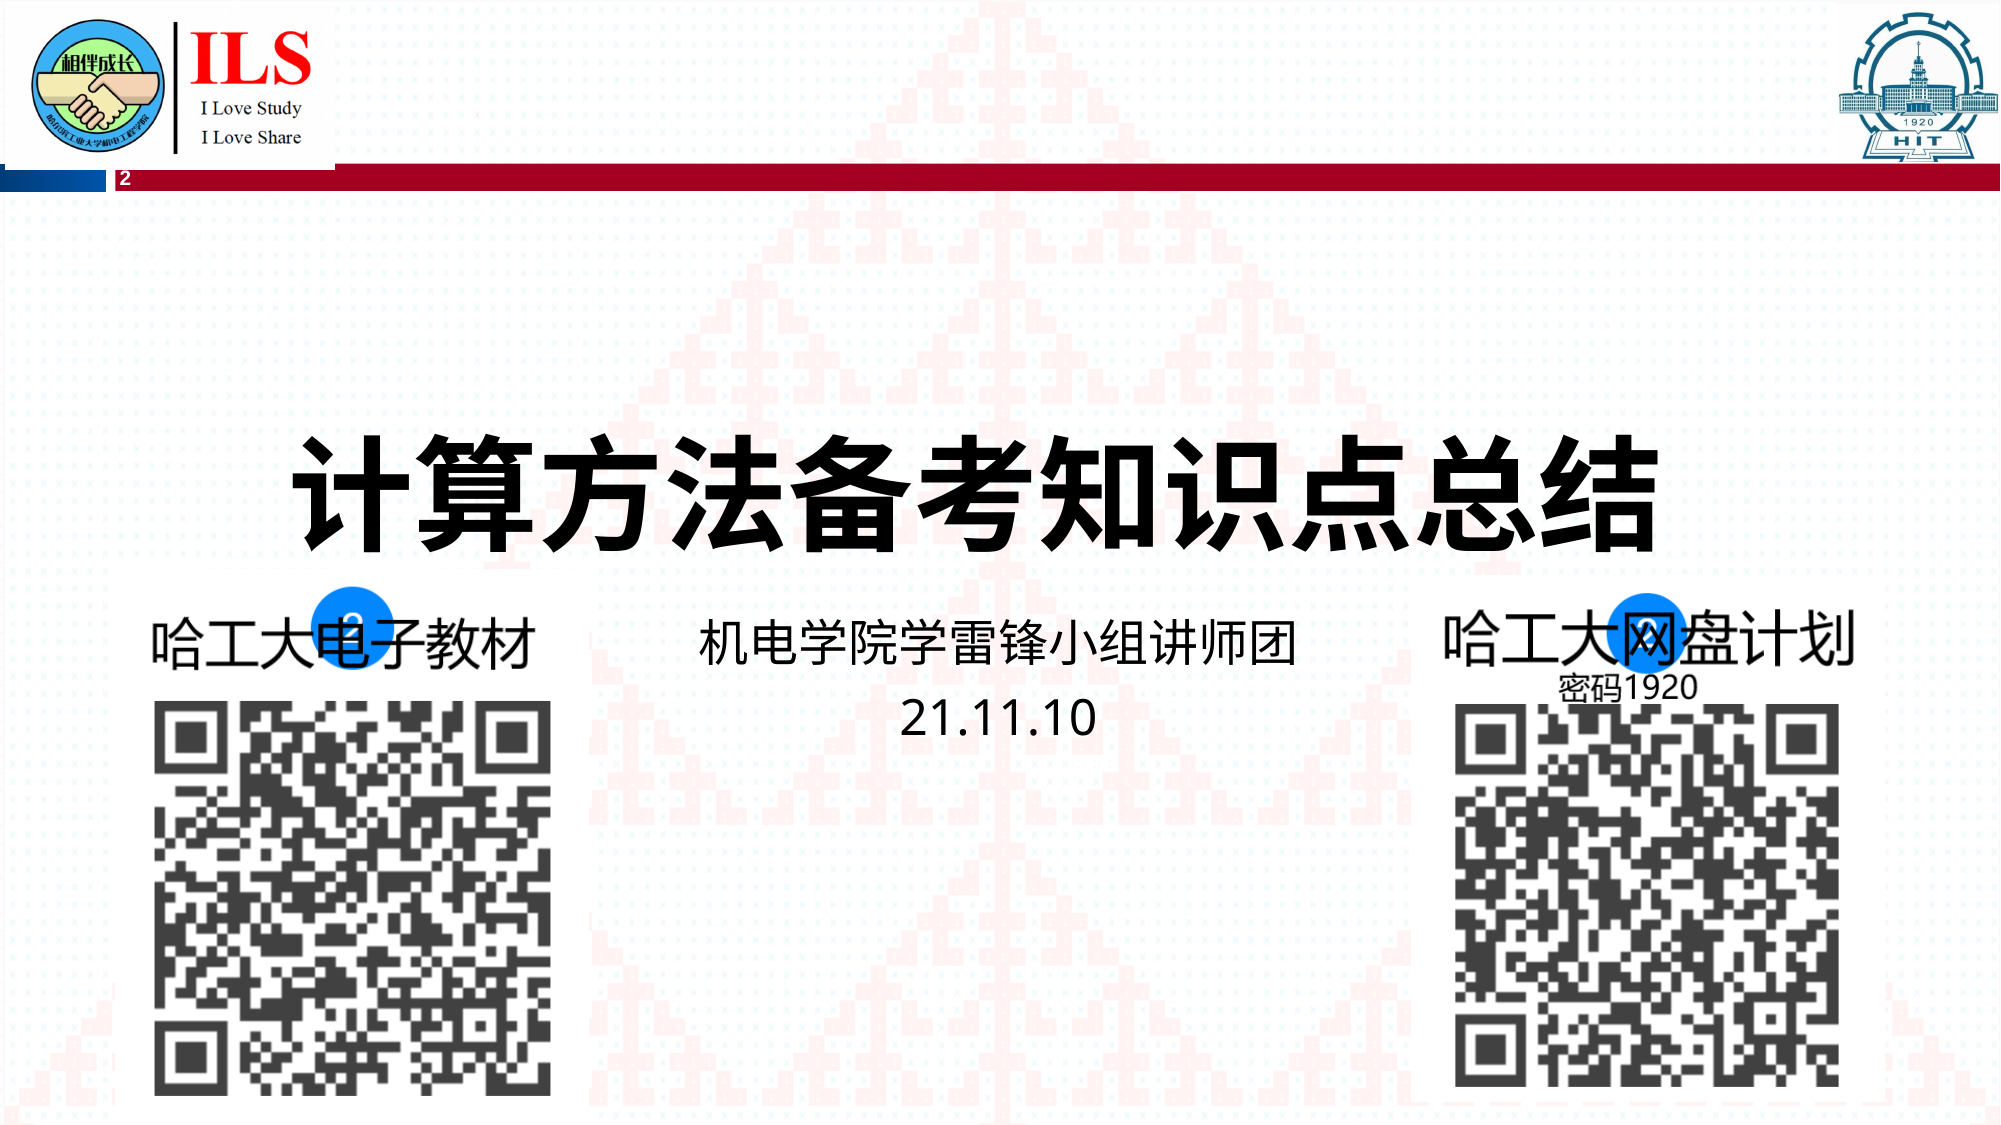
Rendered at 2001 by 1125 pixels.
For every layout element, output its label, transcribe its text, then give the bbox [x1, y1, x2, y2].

subtitle 机电学院学雷锋小组讲师团 21.11.10 [589, 610, 1411, 753]
title 计算方法备考知识点总结 [158, 184, 1794, 576]
picture [5, 1, 335, 170]
picture [1411, 575, 1885, 1102]
picture [115, 569, 589, 1124]
picture [1837, 0, 1999, 162]
